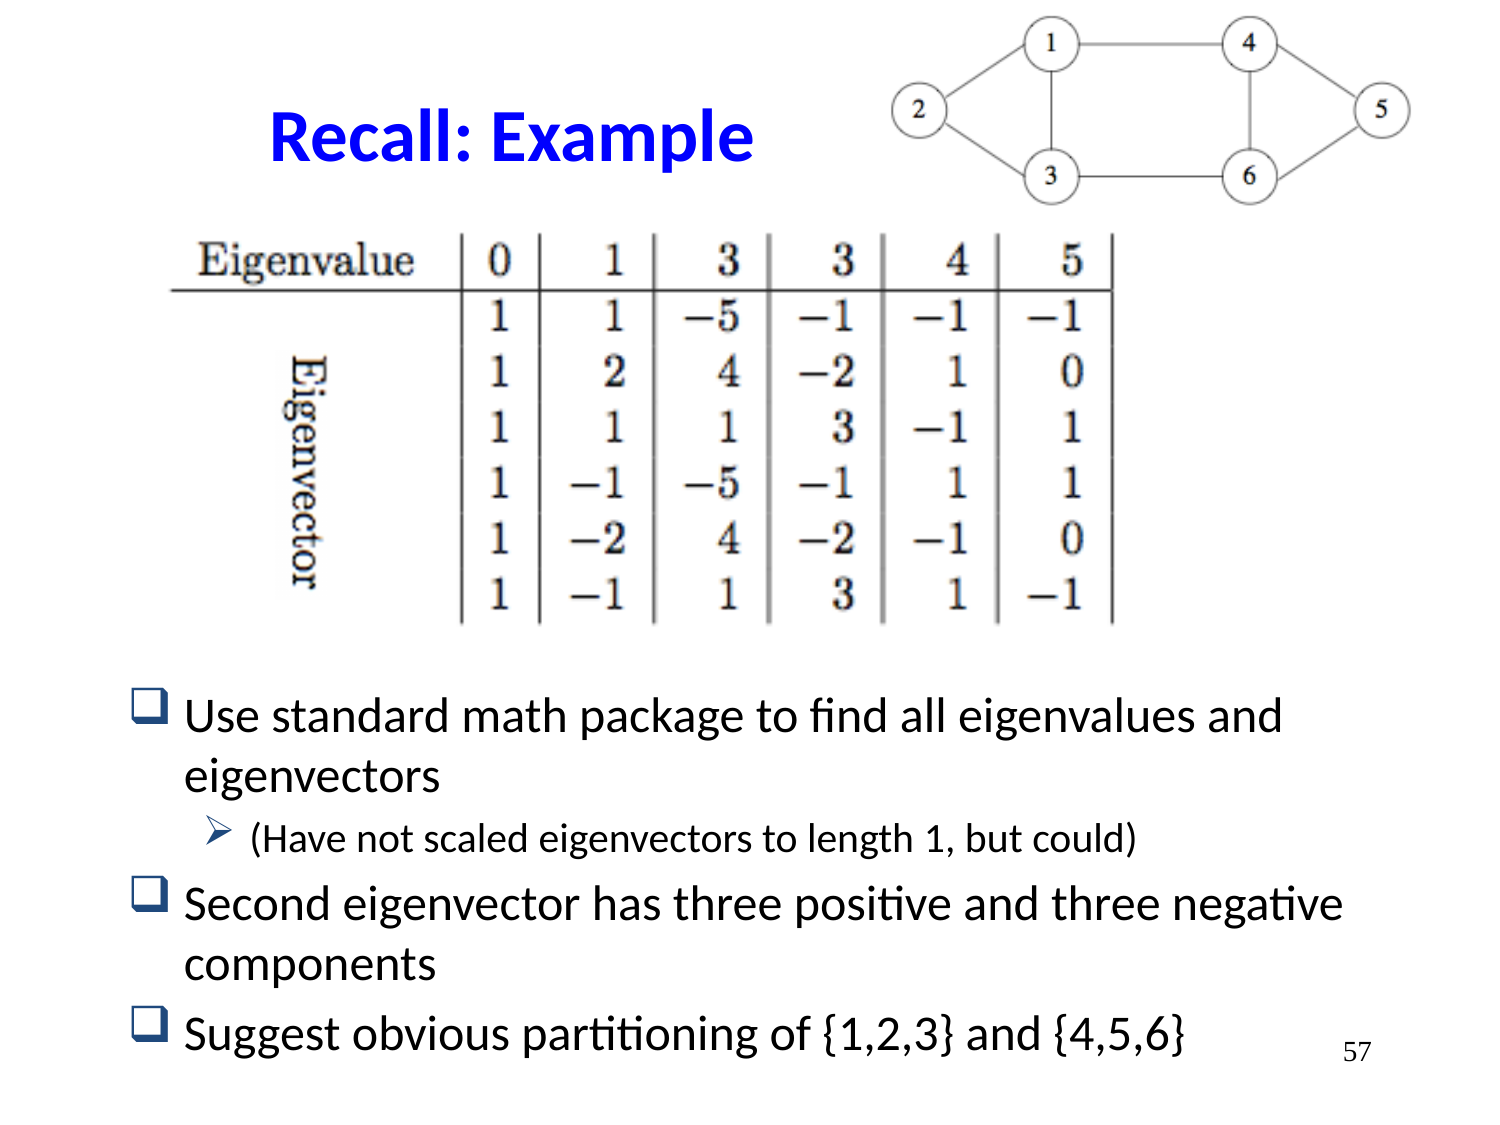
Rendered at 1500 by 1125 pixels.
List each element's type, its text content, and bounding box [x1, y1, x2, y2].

list Use standard math package to find all eigenvalues and eigenvectors (Have not scaled eigenvectors to length 1, but could) Second eigenvector has three positive and three negative components Suggest obvious partitioning of {1,2,3} and {4,5,6} [112, 675, 1388, 1025]
picture [124, 0, 1495, 663]
slide_number 57 [1074, 1025, 1388, 1100]
title Recall: Example [187, 37, 815, 185]
